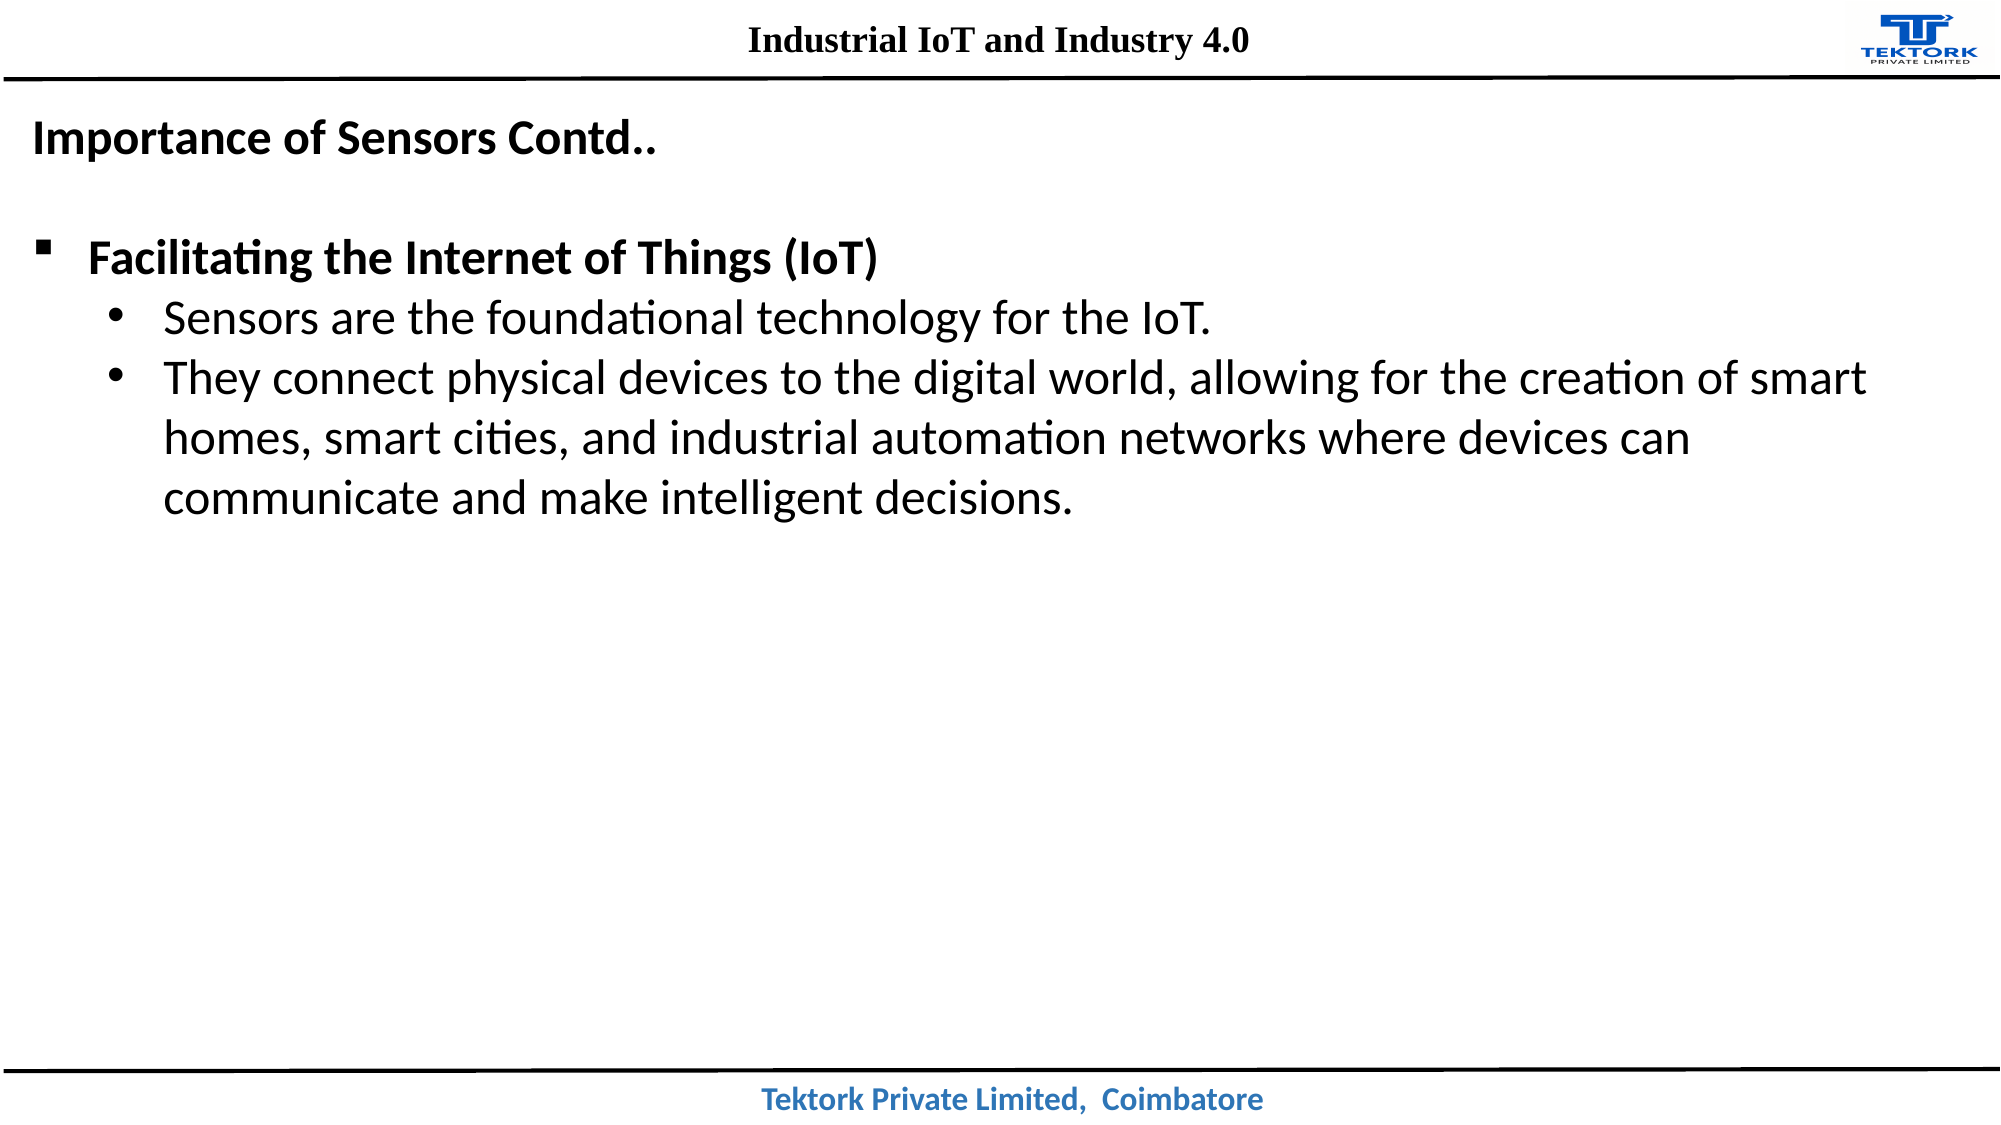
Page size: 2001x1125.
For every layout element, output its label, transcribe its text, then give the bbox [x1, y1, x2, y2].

picture [1845, 1, 1995, 77]
text_box Importance of Sensors Contd.. Facilitating the Internet of Things (IoT) Sensors are the foundational technology for the IoT. They connect physical devices to the digital world, allowing for the creation of smart homes, smart cities, and industrial automation networks where devices can communicate and make intelligent decisions. [17, 96, 1983, 532]
text_box Industrial IoT and Industry 4.0 [732, 7, 1267, 68]
text_box Tektork Private Limited, Coimbatore [419, 1072, 1608, 1125]
